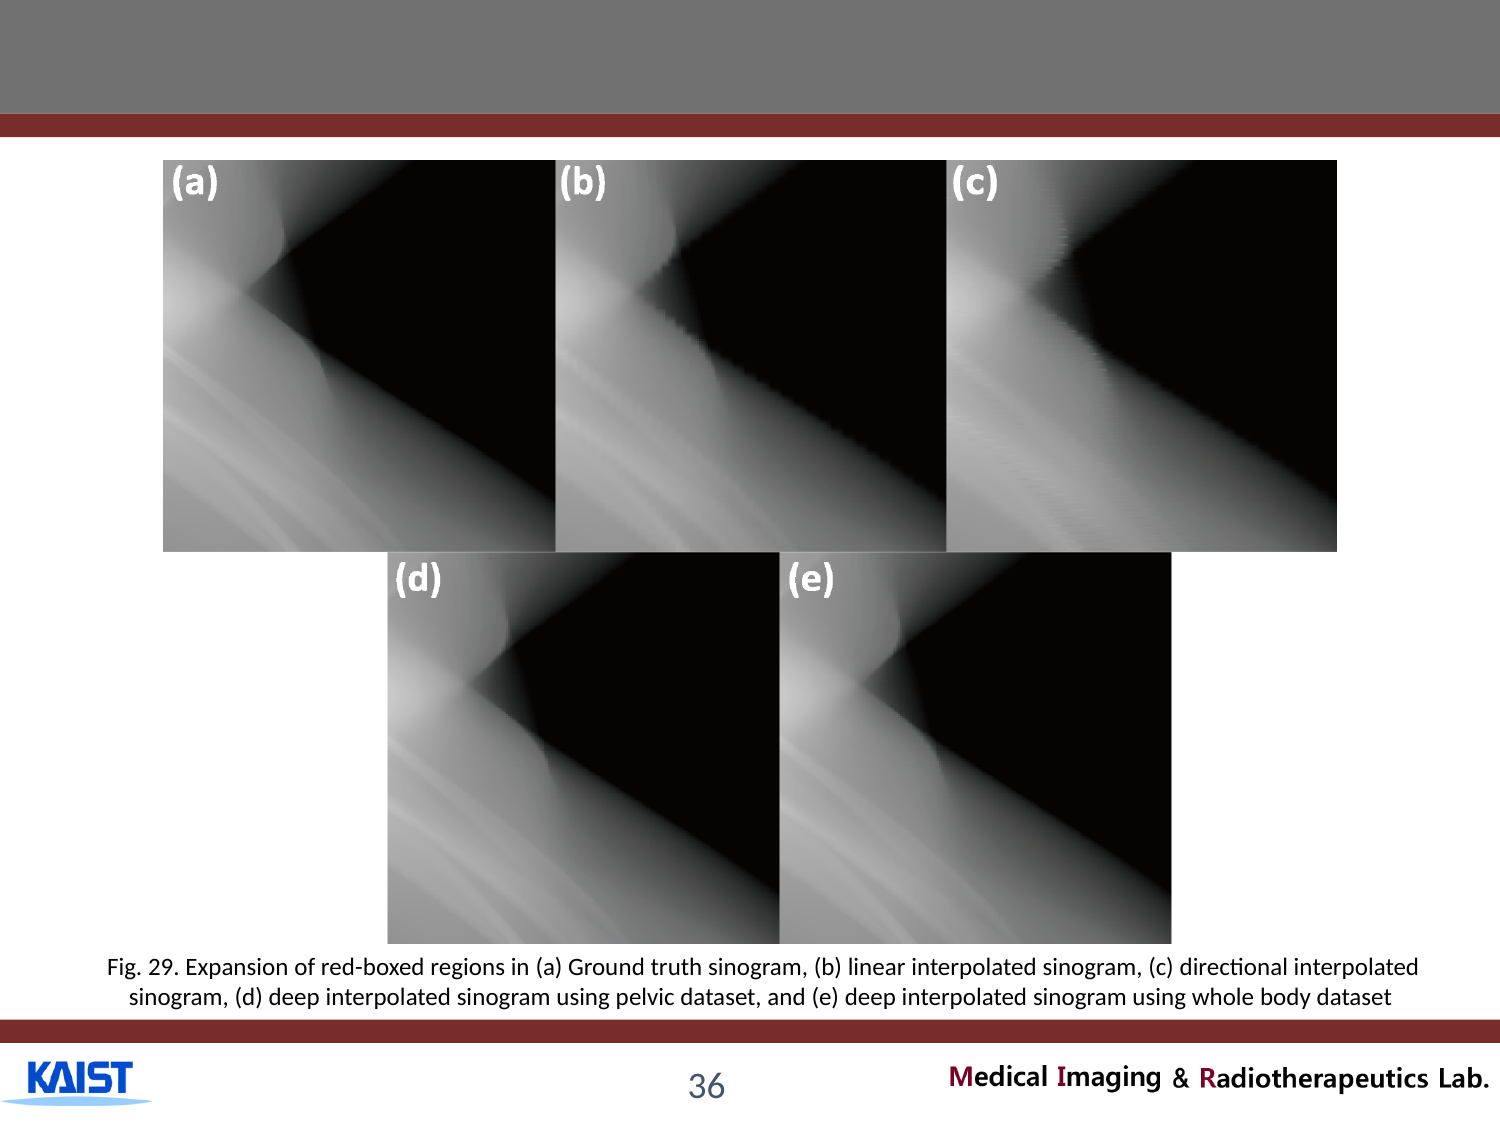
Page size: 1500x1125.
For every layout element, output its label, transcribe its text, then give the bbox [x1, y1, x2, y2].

picture [0, 1054, 153, 1106]
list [163, 160, 1337, 944]
text_box Fig. 29. Expansion of red-boxed regions in (a) Ground truth sinogram, (b) linear interpolated sinogram, (c) directional interpolated sinogram, (d) deep interpolated sinogram using pelvic dataset, and (e) deep interpolated sinogram using whole body dataset [86, 943, 1443, 1019]
picture [936, 1054, 1500, 1095]
